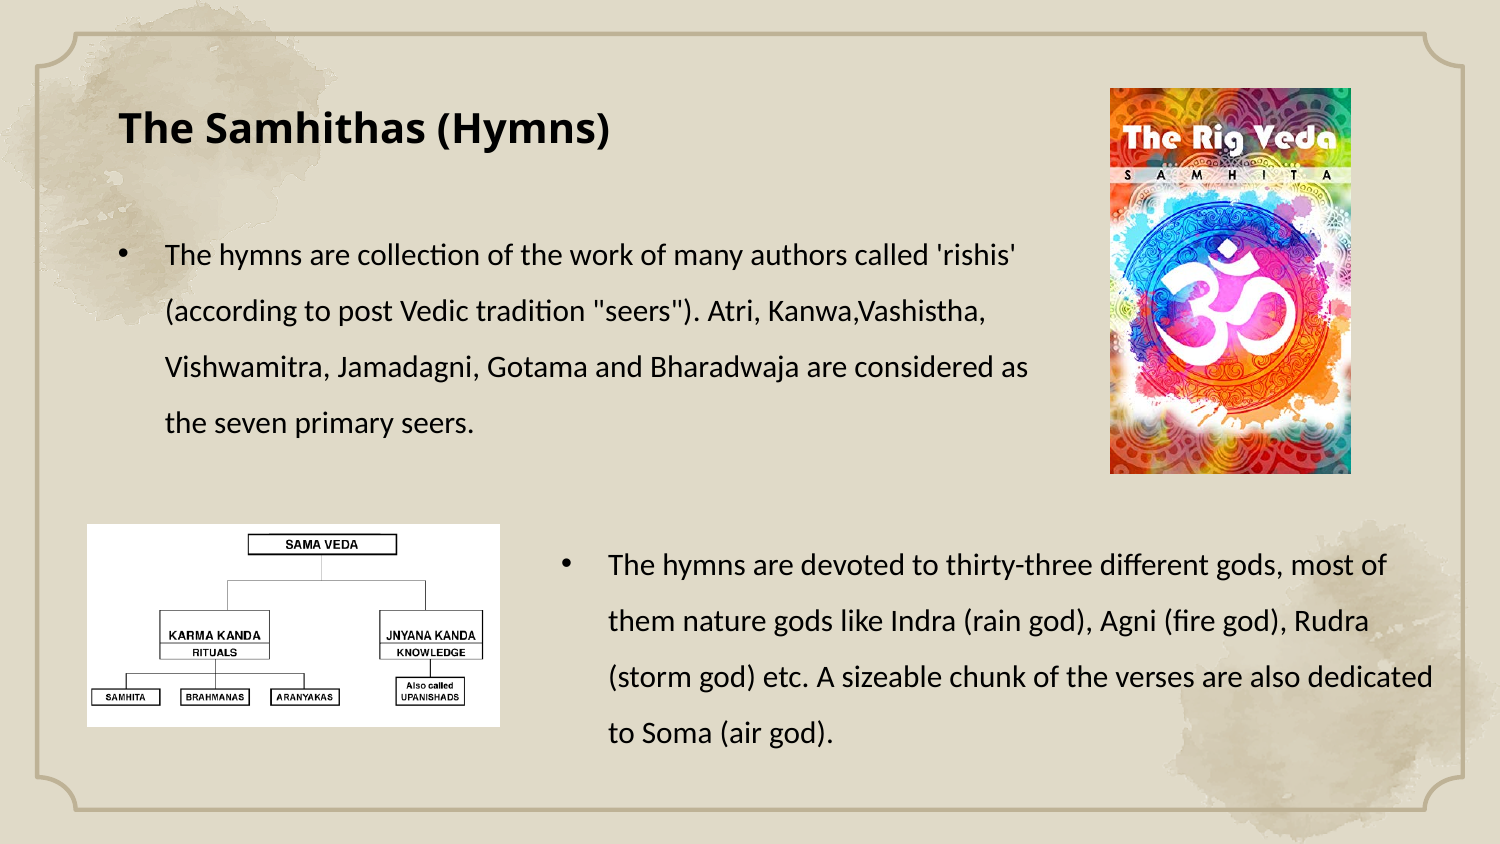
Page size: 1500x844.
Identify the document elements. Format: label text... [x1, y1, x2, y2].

text_box The hymns are devoted to thirty-three different gods, most of them nature gods like Indra (rain god), Agni (fire god), Rudra (storm god) etc. A sizeable chunk of the verses are also dedicated to Soma (air god). [546, 461, 1455, 757]
title The Samhithas (Hymns) [103, 44, 1397, 208]
text_box The hymns are collection of the work of many authors called 'rishis' (according to post Vedic tradition "seers"). Atri, Kanwa,Vashistha, Vishwamitra, Jamadagni, Gotama and Bharadwaja are considered as the seven primary seers. [103, 207, 1082, 504]
picture [1109, 88, 1352, 475]
picture [86, 524, 500, 727]
